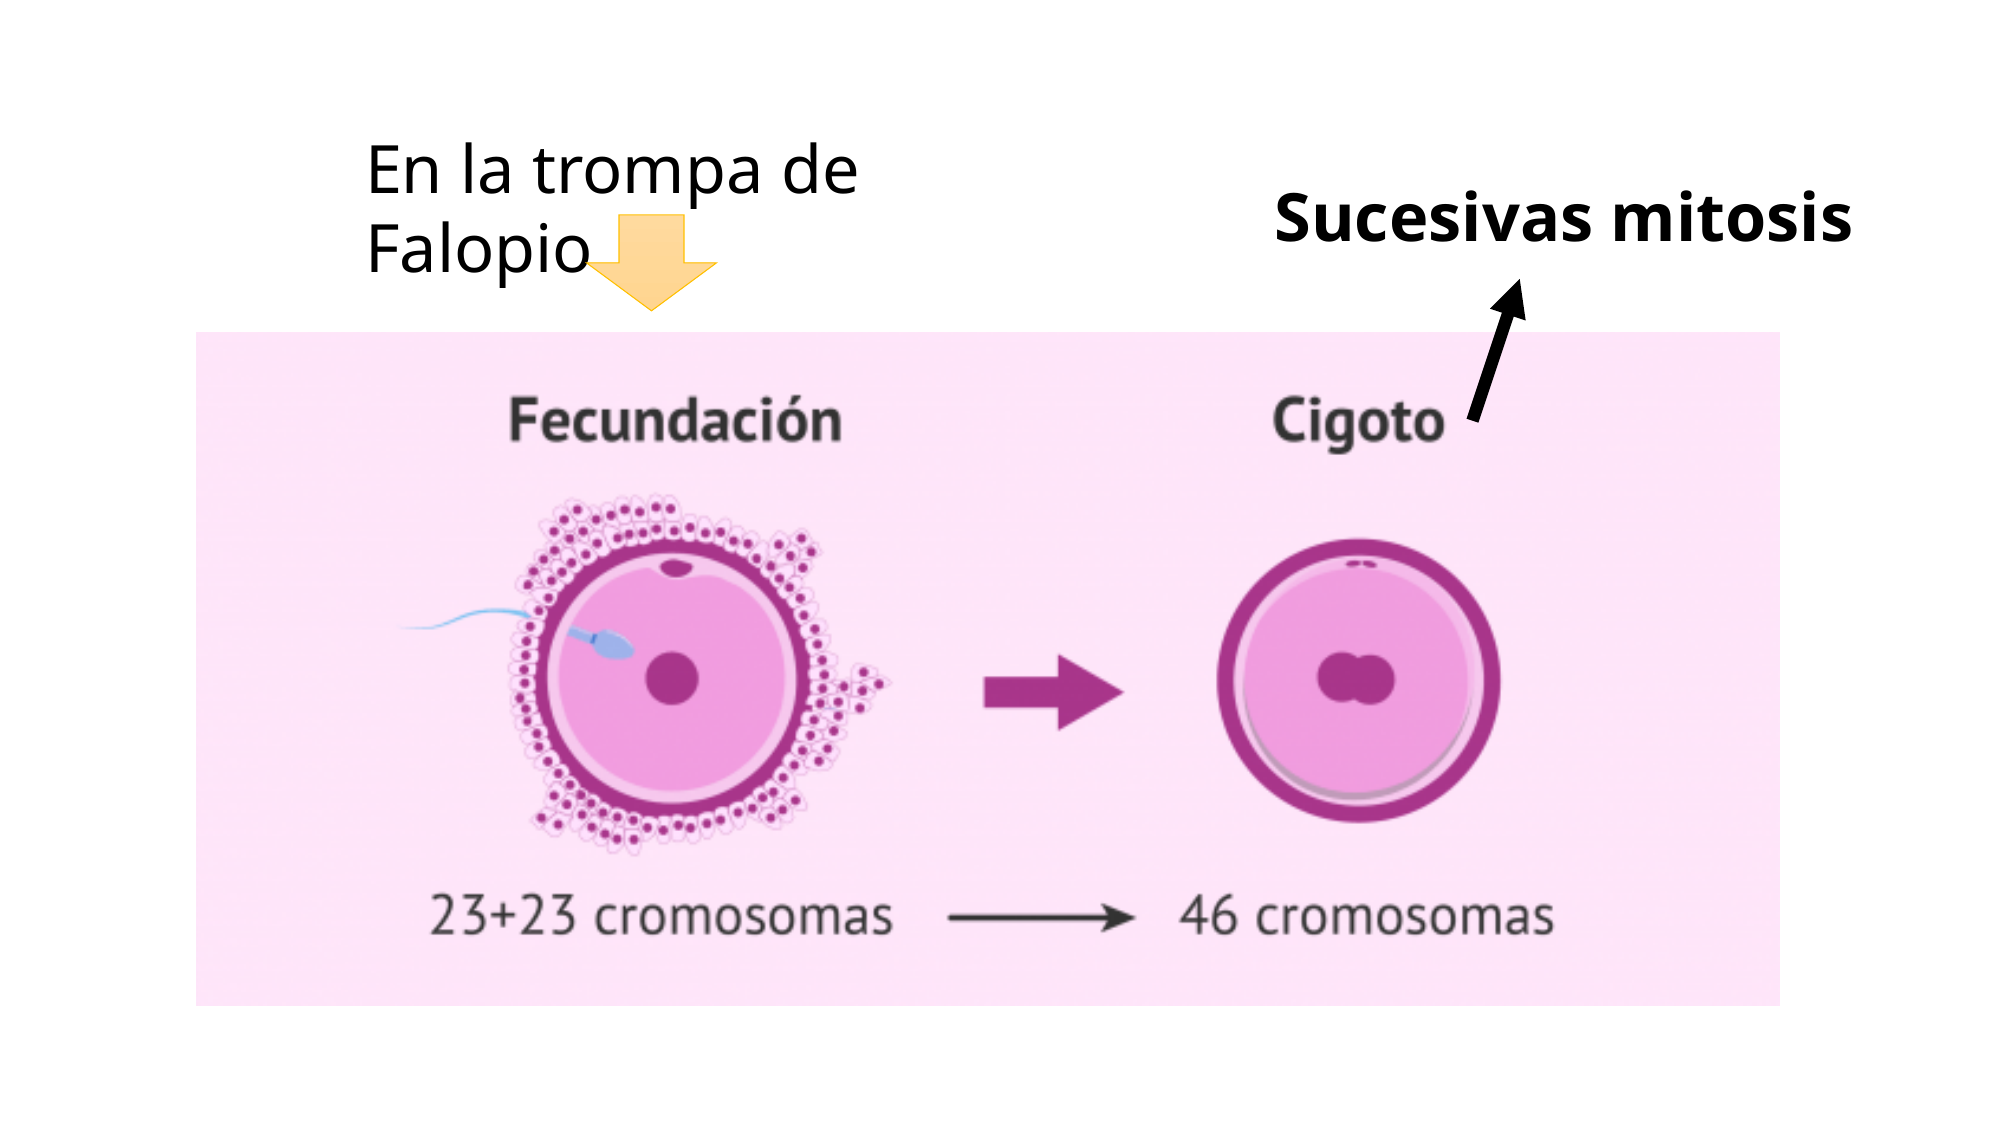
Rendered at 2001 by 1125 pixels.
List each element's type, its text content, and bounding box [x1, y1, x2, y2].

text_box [1472, 278, 1520, 421]
picture [196, 332, 1780, 1006]
text_box En la trompa de Falopio [350, 118, 1048, 294]
text_box Sucesivas mitosis [1259, 166, 1957, 262]
text_box [584, 214, 719, 312]
